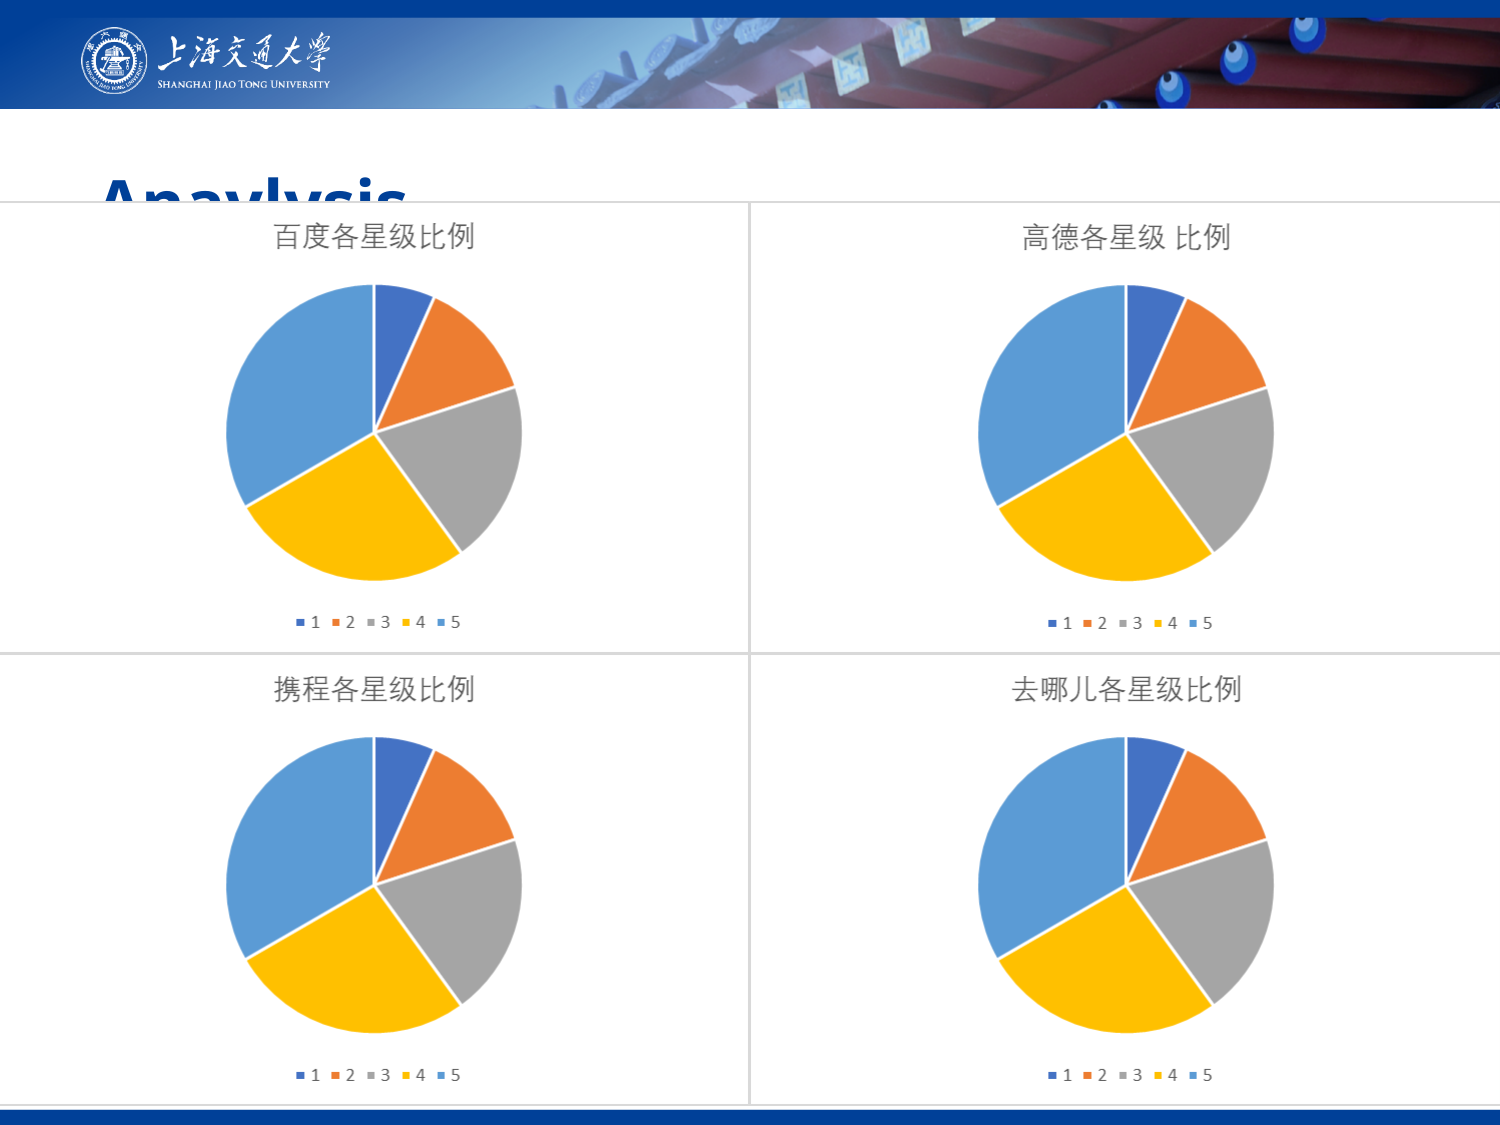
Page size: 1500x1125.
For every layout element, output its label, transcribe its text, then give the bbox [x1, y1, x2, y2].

picture [0, 18, 1500, 109]
picture [0, 201, 1500, 1106]
title Anaylysis [81, 159, 1455, 201]
